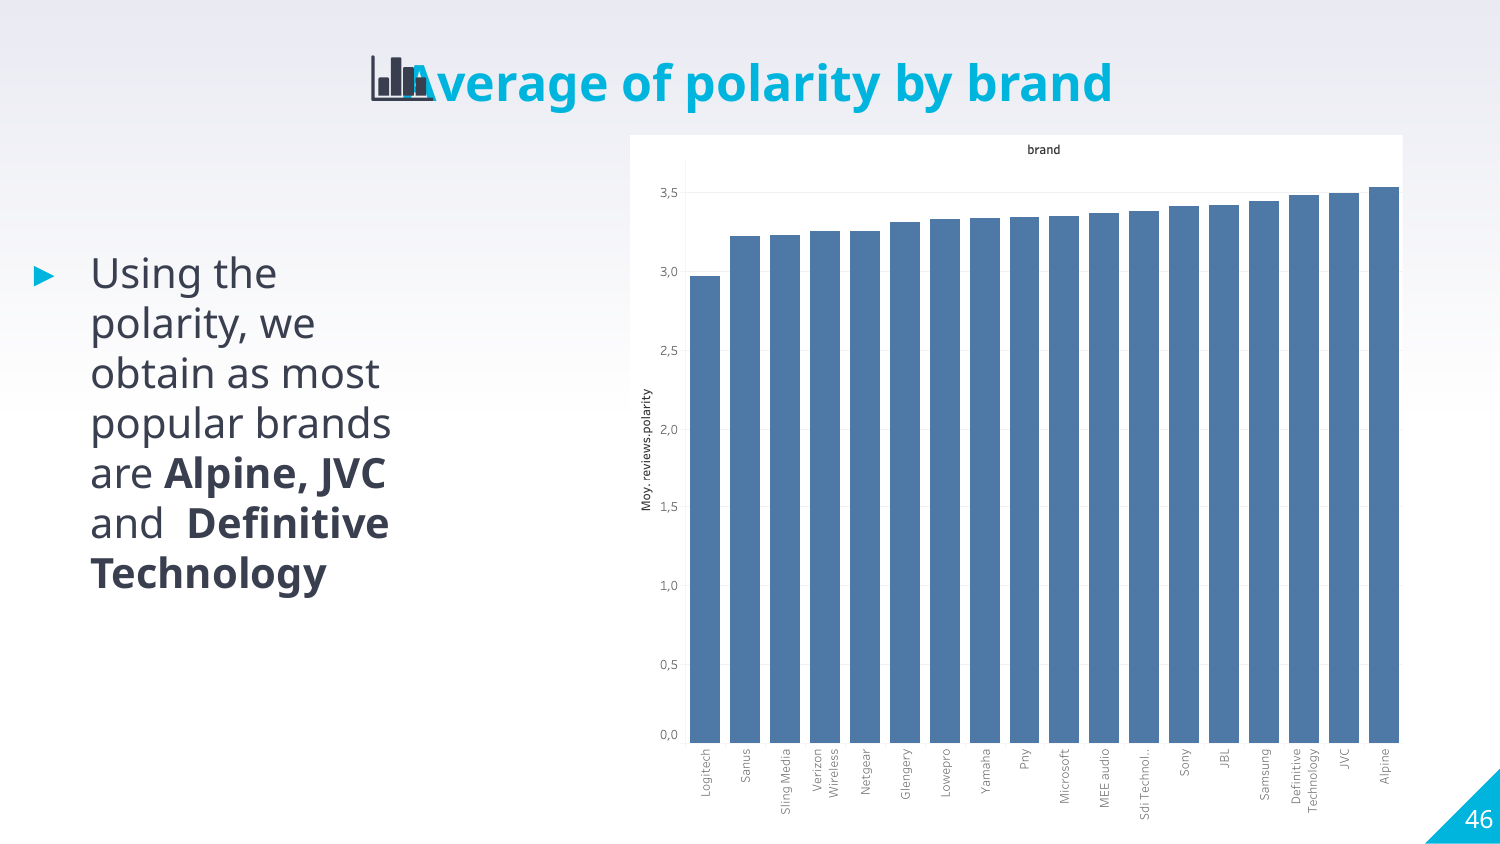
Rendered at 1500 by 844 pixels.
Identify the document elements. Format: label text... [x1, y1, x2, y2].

picture [629, 135, 1404, 827]
text_box Using the polarity, we obtain as most popular brands are Alpine, JVC and Definitive Technology [0, 283, 415, 561]
slide_number ‹#› [1418, 760, 1494, 838]
subtitle Average of polarity by brand [99, 20, 1419, 136]
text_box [371, 55, 434, 102]
